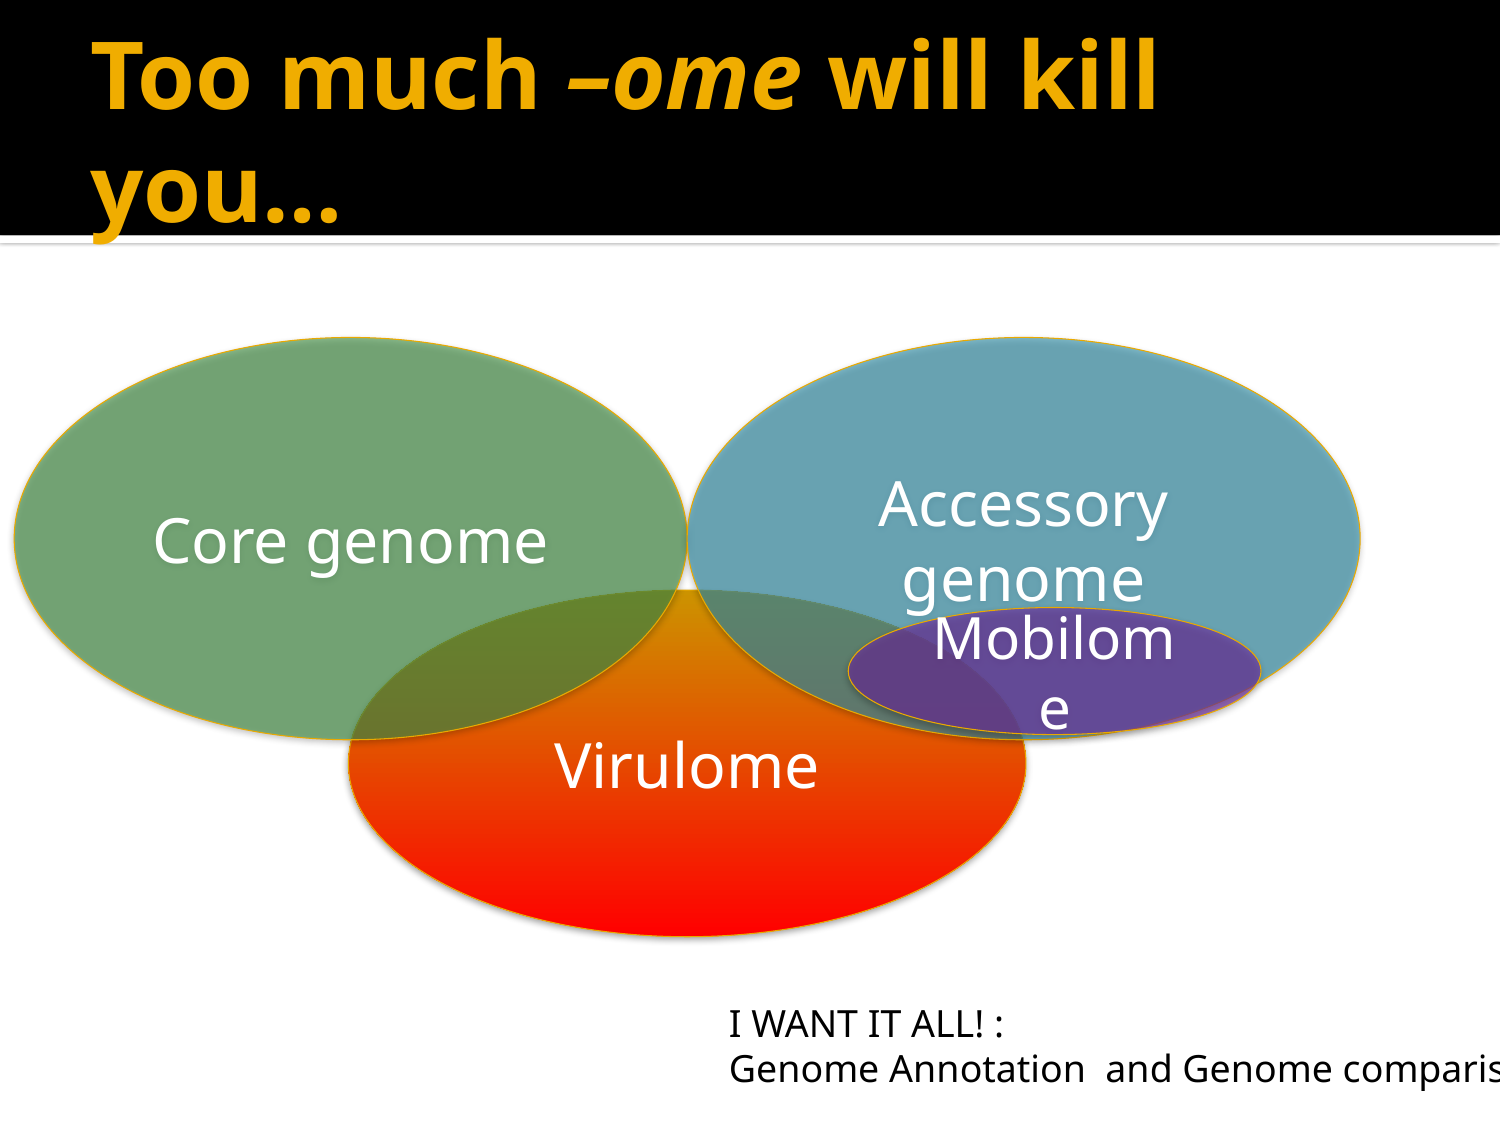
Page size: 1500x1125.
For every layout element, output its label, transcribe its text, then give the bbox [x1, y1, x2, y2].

text_box Virulome [347, 589, 1027, 938]
title Too much –ome will kill you… [75, 25, 1425, 231]
text_box Mobilome [847, 606, 1262, 736]
text_box I WANT IT ALL! : Genome Annotation and Genome comparison [714, 992, 1500, 1098]
text_box Core genome [13, 336, 685, 741]
text_box Accessory genome [686, 336, 1361, 736]
